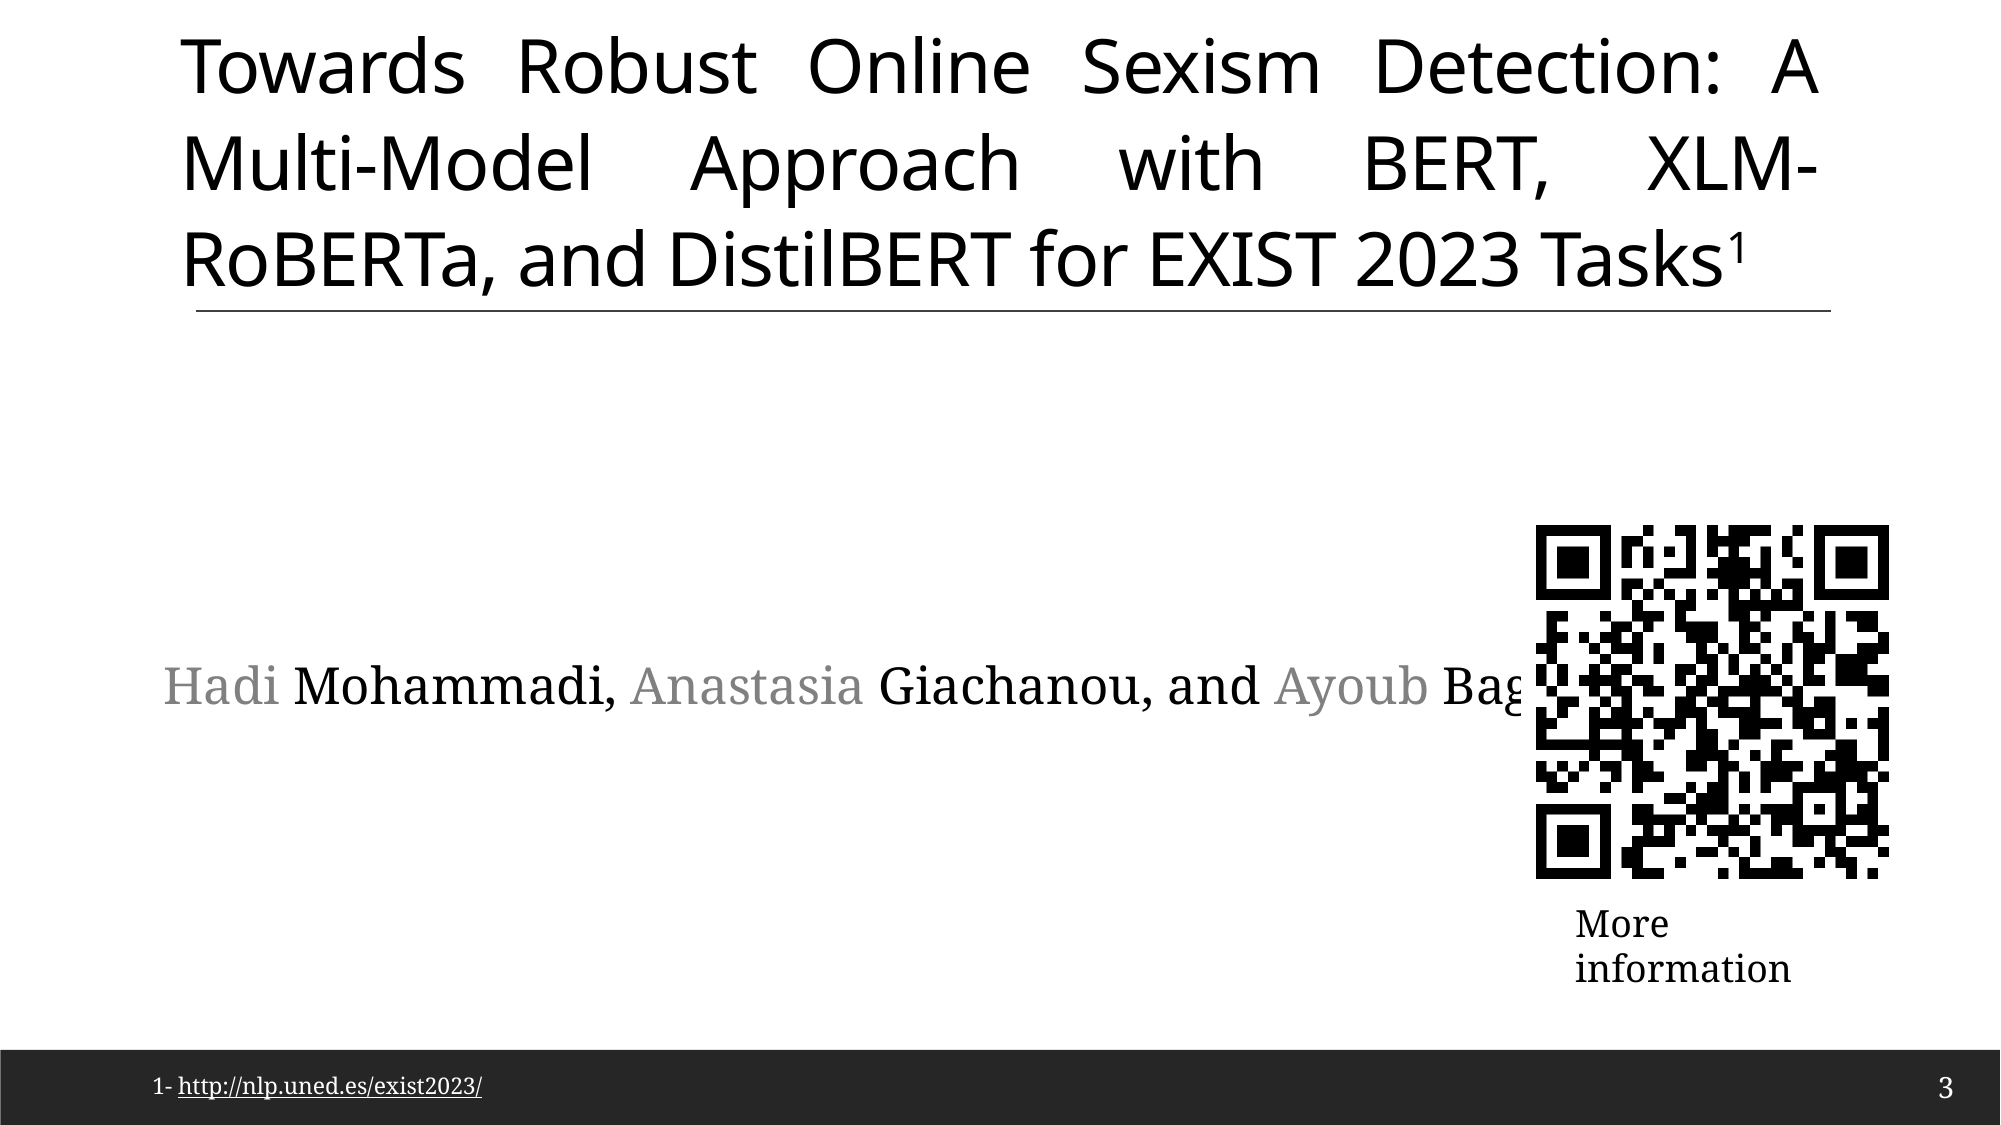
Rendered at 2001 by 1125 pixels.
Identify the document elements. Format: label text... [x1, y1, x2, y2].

text_box 1- http://nlp.uned.es/exist2023/ [137, 1064, 664, 1111]
title Towards Robust Online Sexism Detection: A Multi-Model Approach with BERT, XLM-RoBERTa, and DistilBERT for EXIST 2023 Tasks1 [165, 29, 1834, 285]
picture [1520, 510, 1904, 893]
slide_number 3 [1892, 1052, 2000, 1125]
text_box Hadi Mohammadi, Anastasia Giachanou, and Ayoub Bagheri [148, 646, 1517, 722]
text_box More information [1560, 901, 1864, 998]
